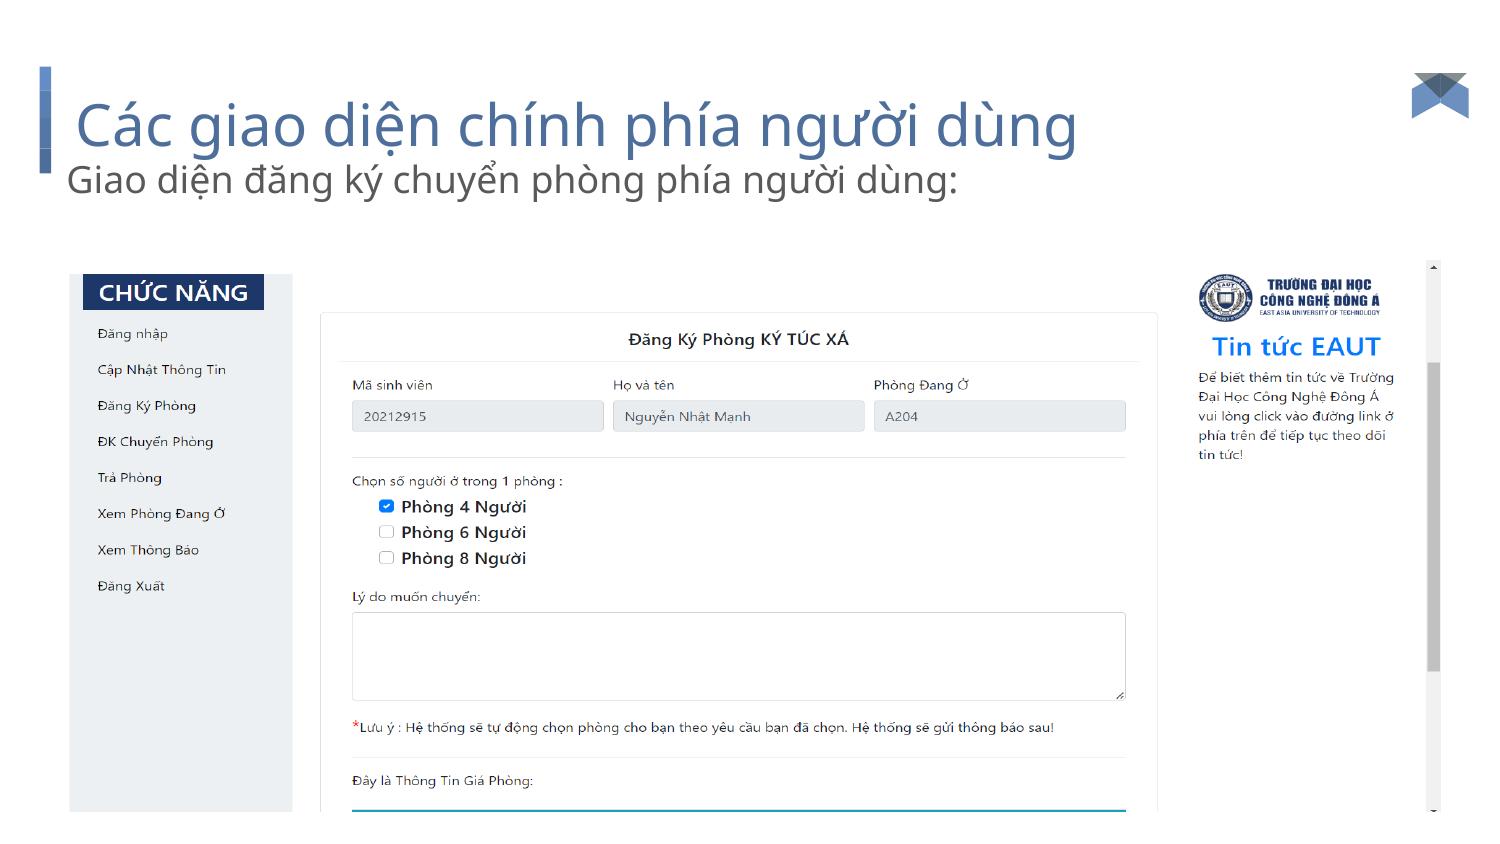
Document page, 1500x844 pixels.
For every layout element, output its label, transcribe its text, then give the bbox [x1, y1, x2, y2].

title Các giao diện chính phía người dùng [60, 72, 1449, 167]
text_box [1417, 67, 1464, 125]
picture [51, 259, 1441, 813]
subtitle Giao diện đăng ký chuyển phòng phía người dùng: [51, 134, 1440, 199]
